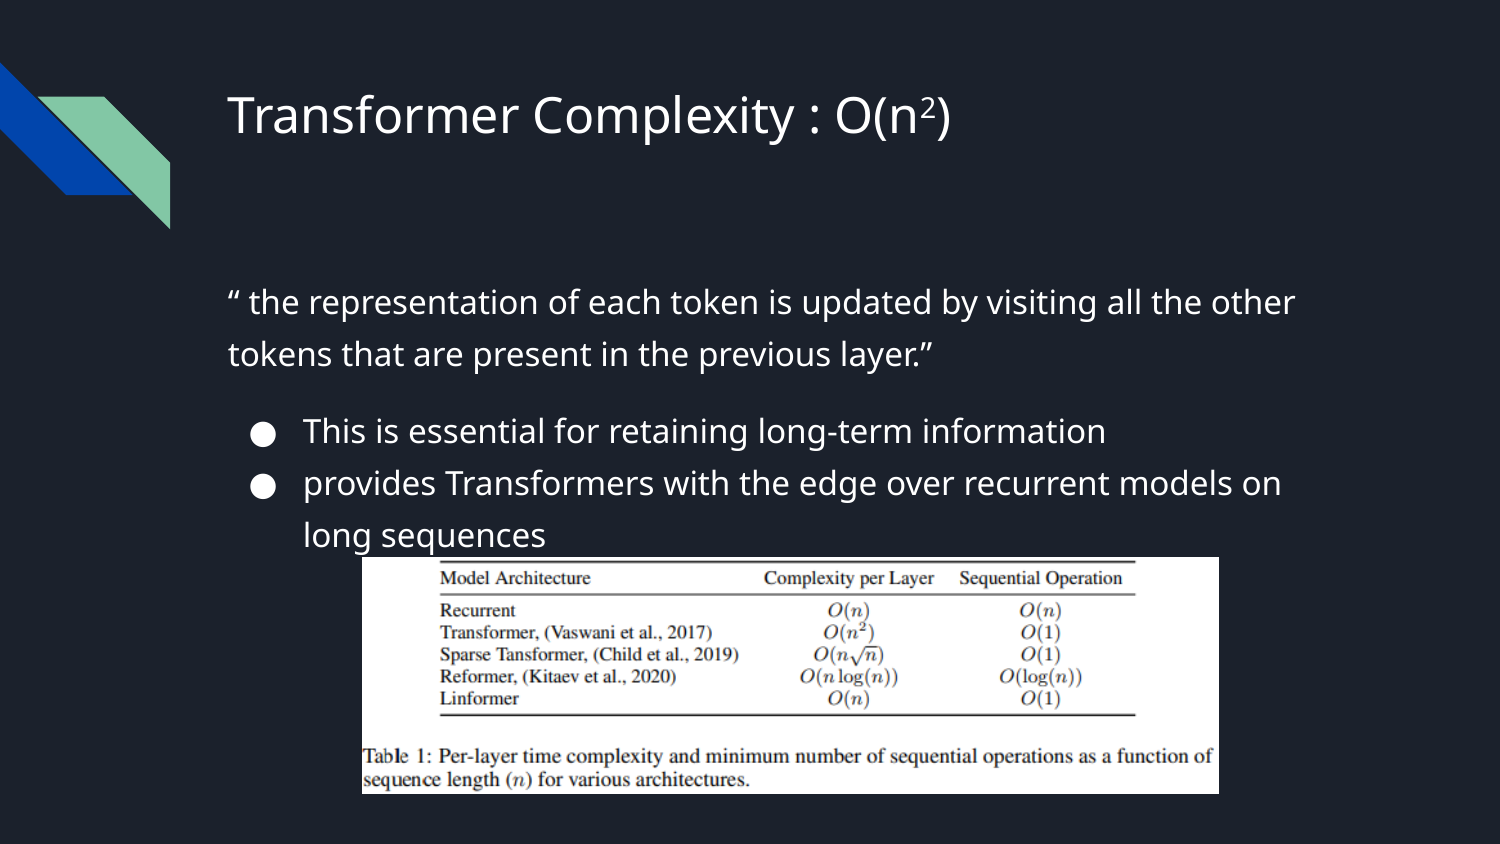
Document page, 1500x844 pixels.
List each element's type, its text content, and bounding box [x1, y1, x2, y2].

picture [361, 557, 1219, 794]
title Transformer Complexity : O(n2) [212, 64, 1368, 215]
list “ the representation of each token is updated by visiting all the other tokens that are present in the previous layer.” This is essential for retaining long-term information provides Transformers with the edge over recurrent models on long sequences [212, 257, 1368, 595]
